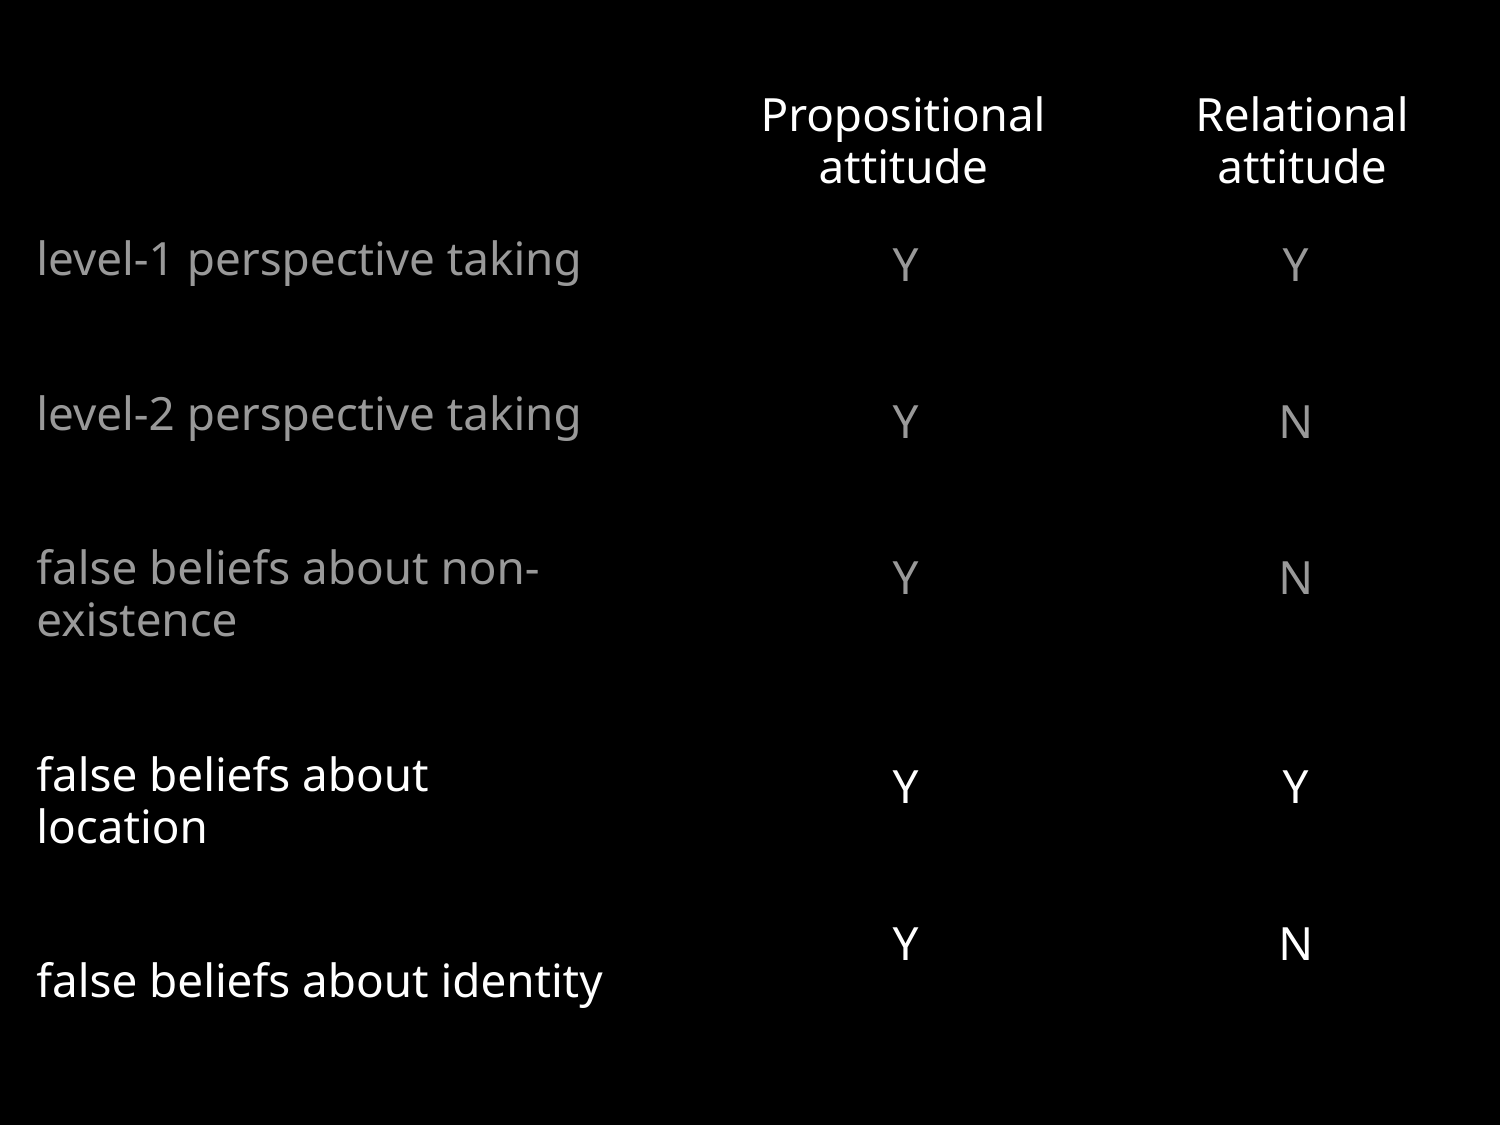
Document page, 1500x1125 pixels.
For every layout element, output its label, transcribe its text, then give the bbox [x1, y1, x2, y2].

text_box Relational attitude [1145, 89, 1459, 195]
text_box Y N N Y N [1011, 239, 1500, 971]
text_box Y Y Y Y Y [621, 239, 1011, 971]
text_box level-1 perspective taking level-2 perspective taking false beliefs about non-existence false beliefs about location false beliefs about identity [36, 234, 606, 1009]
text_box Propositional attitude [749, 89, 1058, 195]
